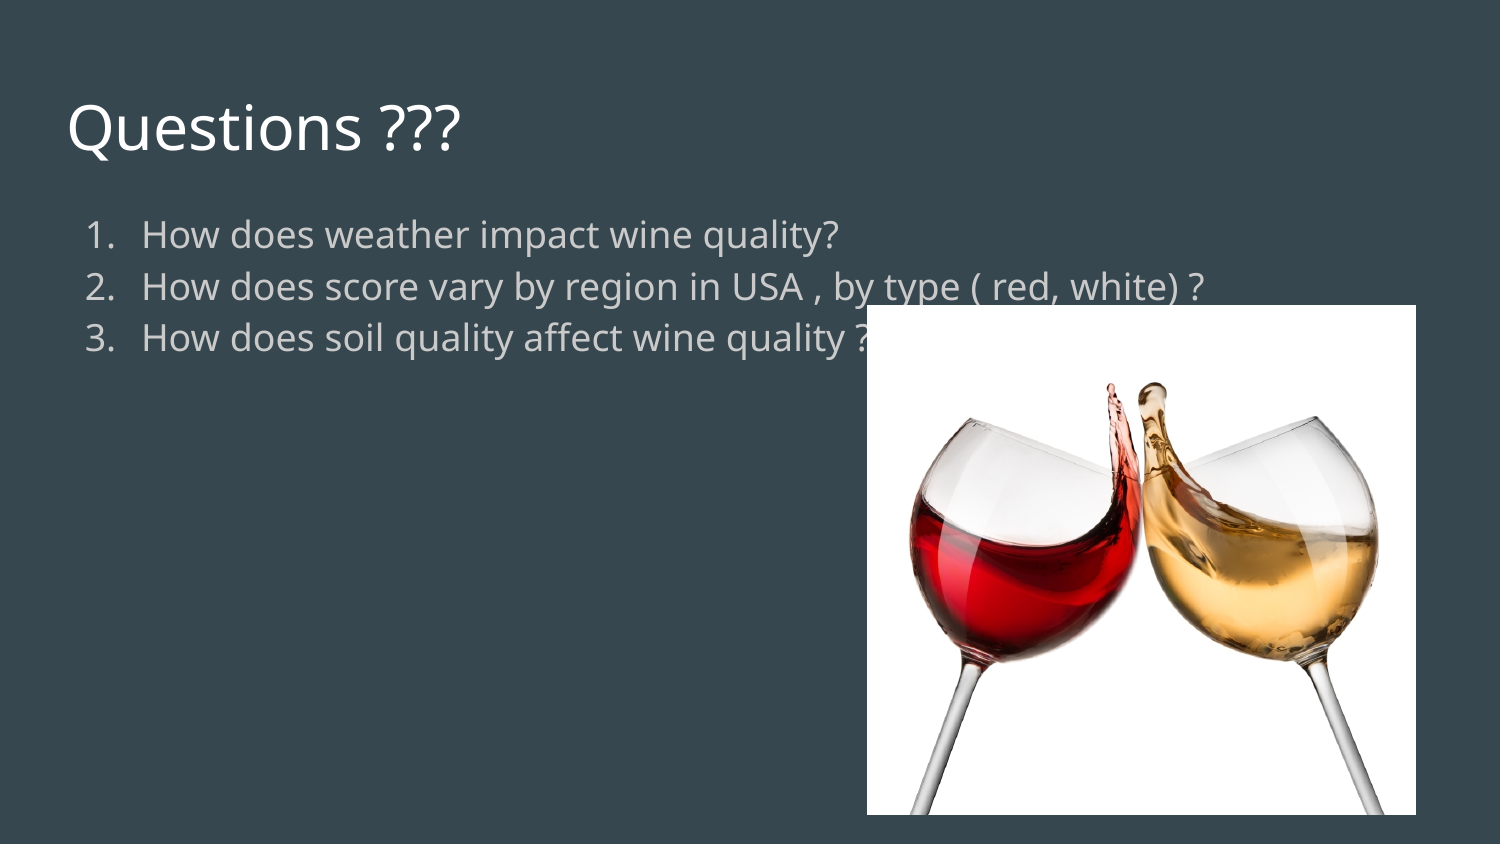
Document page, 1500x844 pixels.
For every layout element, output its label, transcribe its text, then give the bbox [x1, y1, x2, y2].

picture [867, 305, 1416, 816]
list How does weather impact wine quality? How does score vary by region in USA , by type ( red, white) ? How does soil quality affect wine quality ? [51, 189, 1449, 750]
title Questions ??? [51, 72, 1449, 167]
